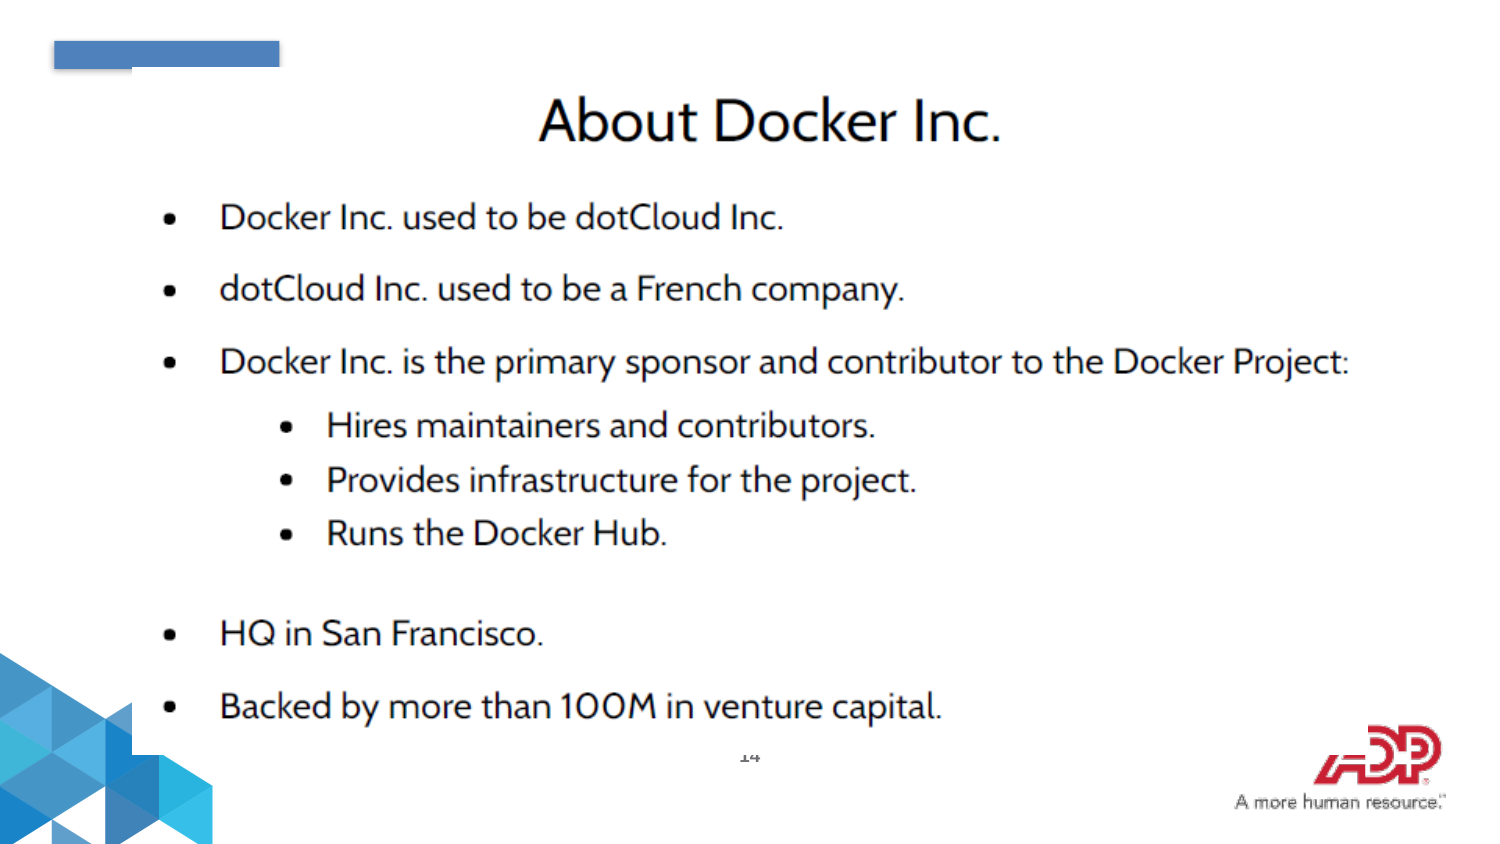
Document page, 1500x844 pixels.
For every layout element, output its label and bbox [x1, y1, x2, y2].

picture [0, 67, 1457, 844]
